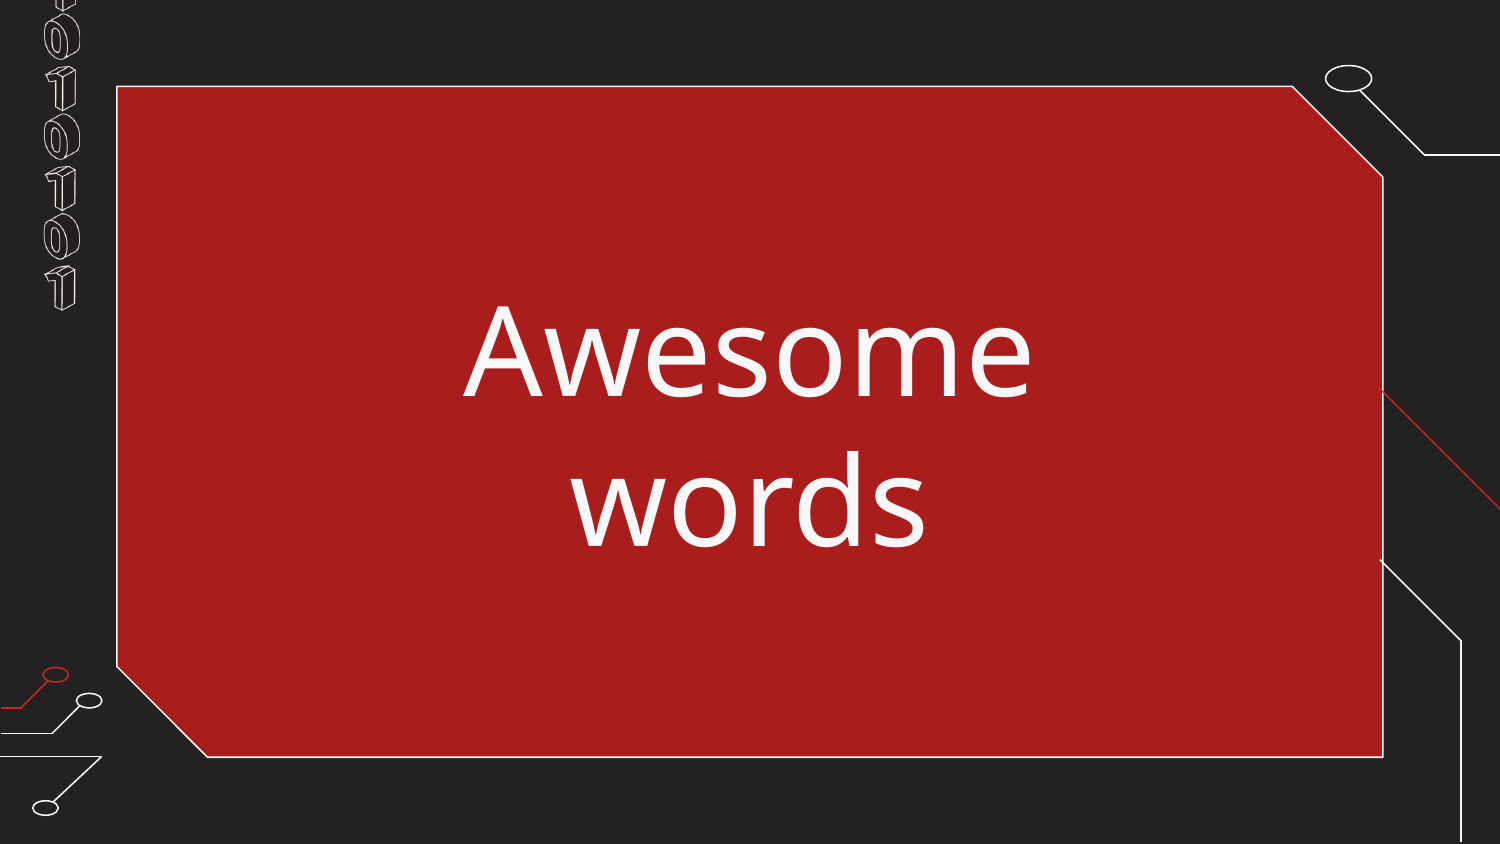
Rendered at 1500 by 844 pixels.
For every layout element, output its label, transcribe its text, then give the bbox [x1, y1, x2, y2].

title Awesome words [290, 214, 1210, 630]
picture [43, 0, 81, 311]
